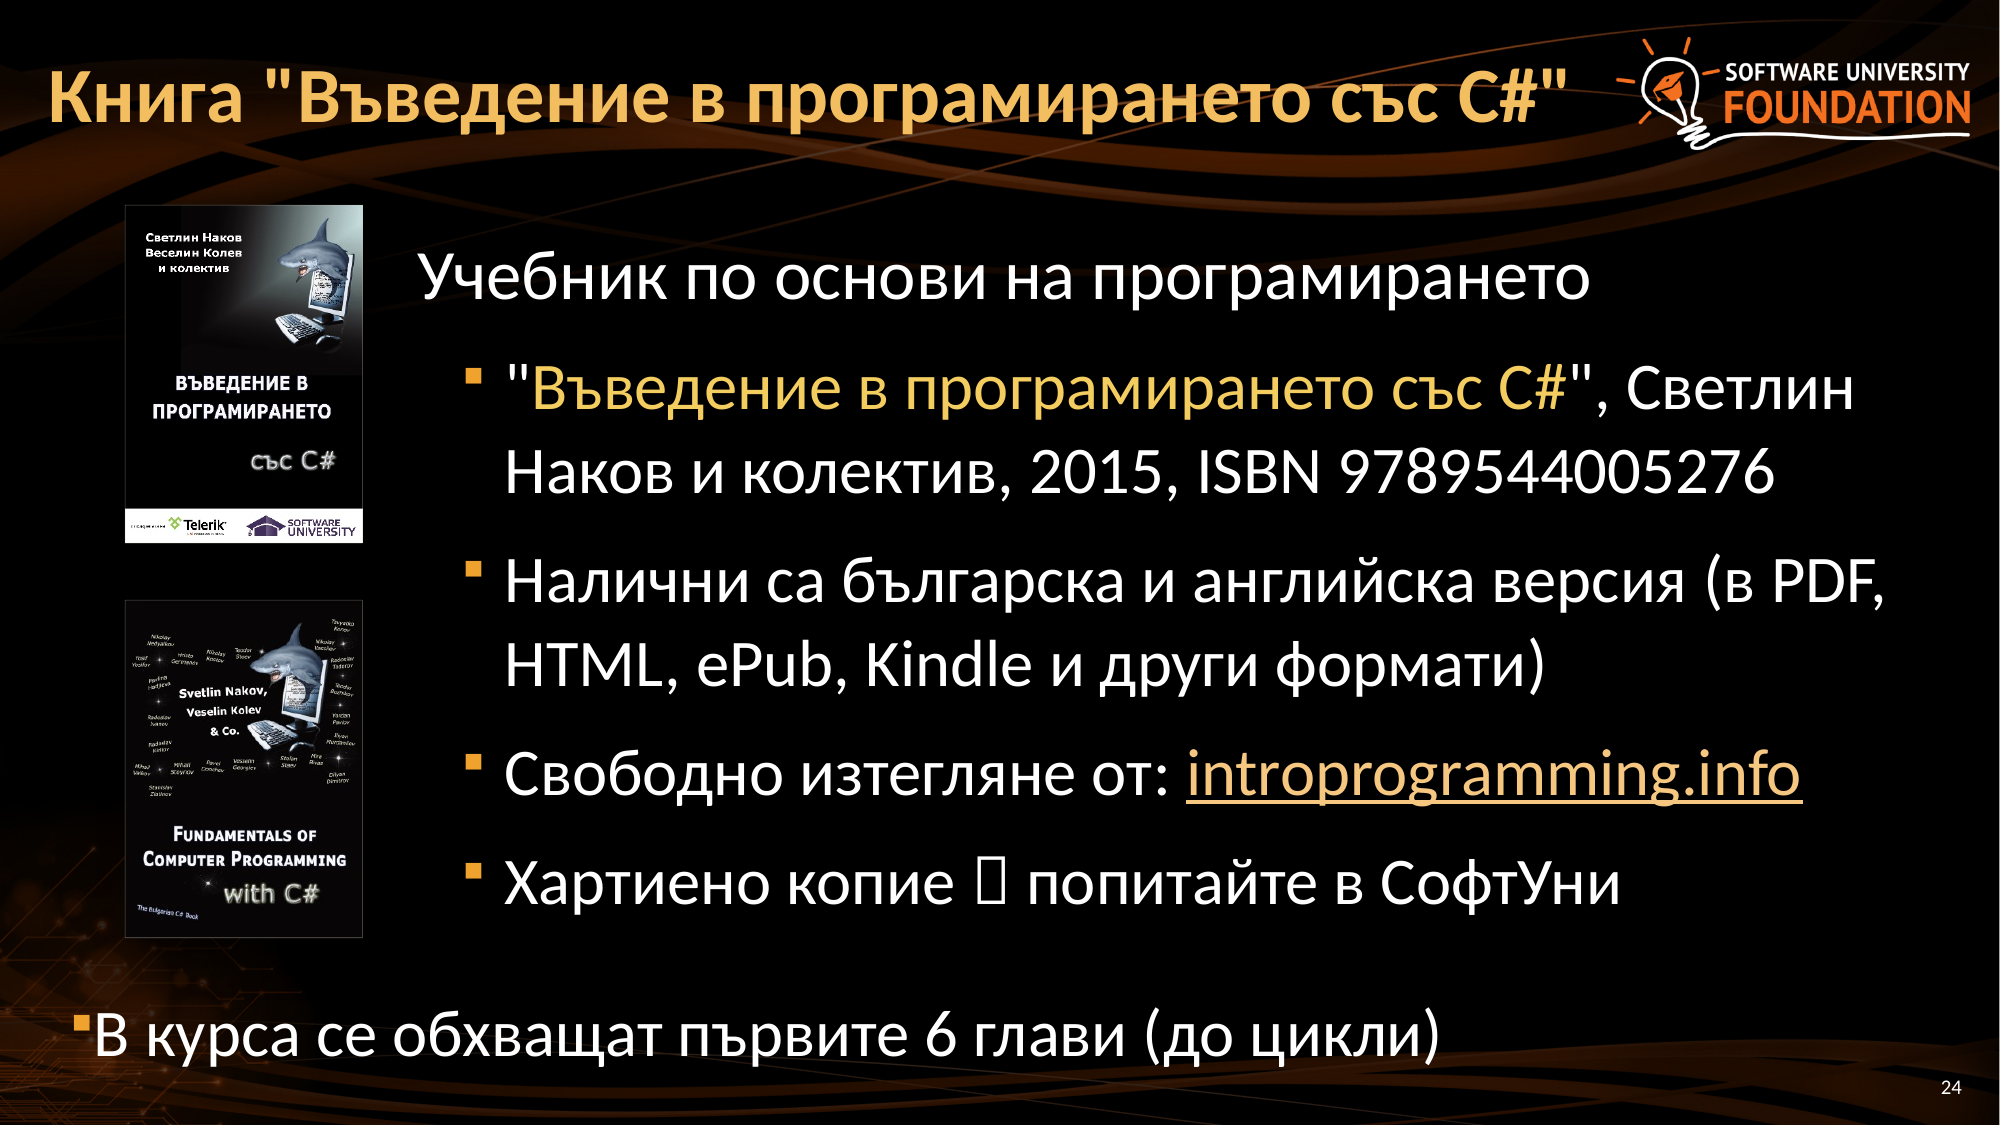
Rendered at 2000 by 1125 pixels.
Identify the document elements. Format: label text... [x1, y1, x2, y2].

slide_number 24 [1897, 1070, 1968, 1103]
picture [0, 0, 2000, 1125]
title Книга "Въведение в програмирането със C#" [30, 6, 1602, 189]
text_box В курса се обхващат първите 6 глави (до цикли) [54, 978, 1945, 1088]
list Учебник по основи на програмирането "Въведение в програмирането със C#", Светлин Наков и колектив, 2015, ISBN 9789544005276 Налични са българска и английска версия (в PDF, HTML, ePub, Kindle и други формати) Свободно изтегляне от: introprogramming.info Хартиено копие  попитайте в СофтУни [399, 205, 1925, 938]
